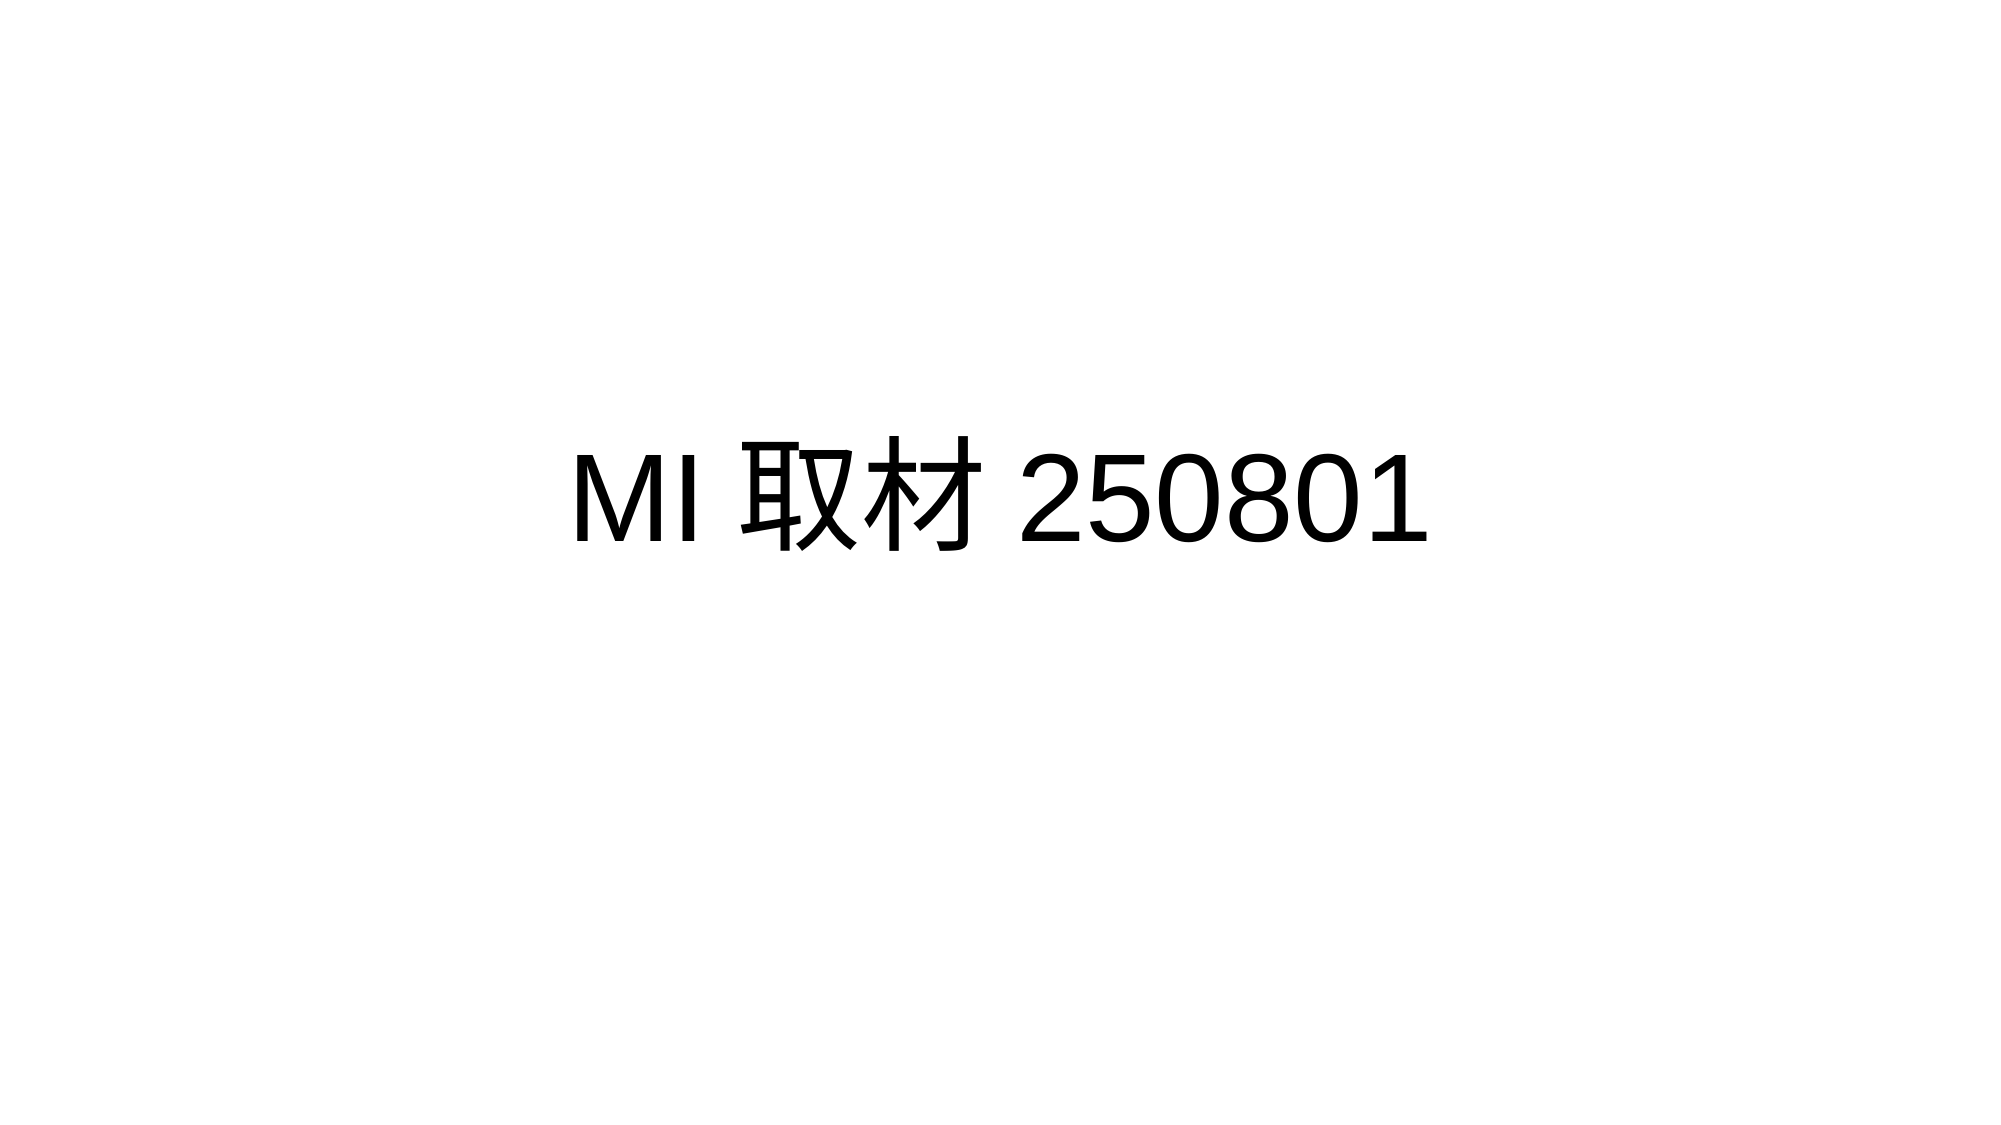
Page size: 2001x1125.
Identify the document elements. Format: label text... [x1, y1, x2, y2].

title MI取材250801 [249, 184, 1750, 576]
